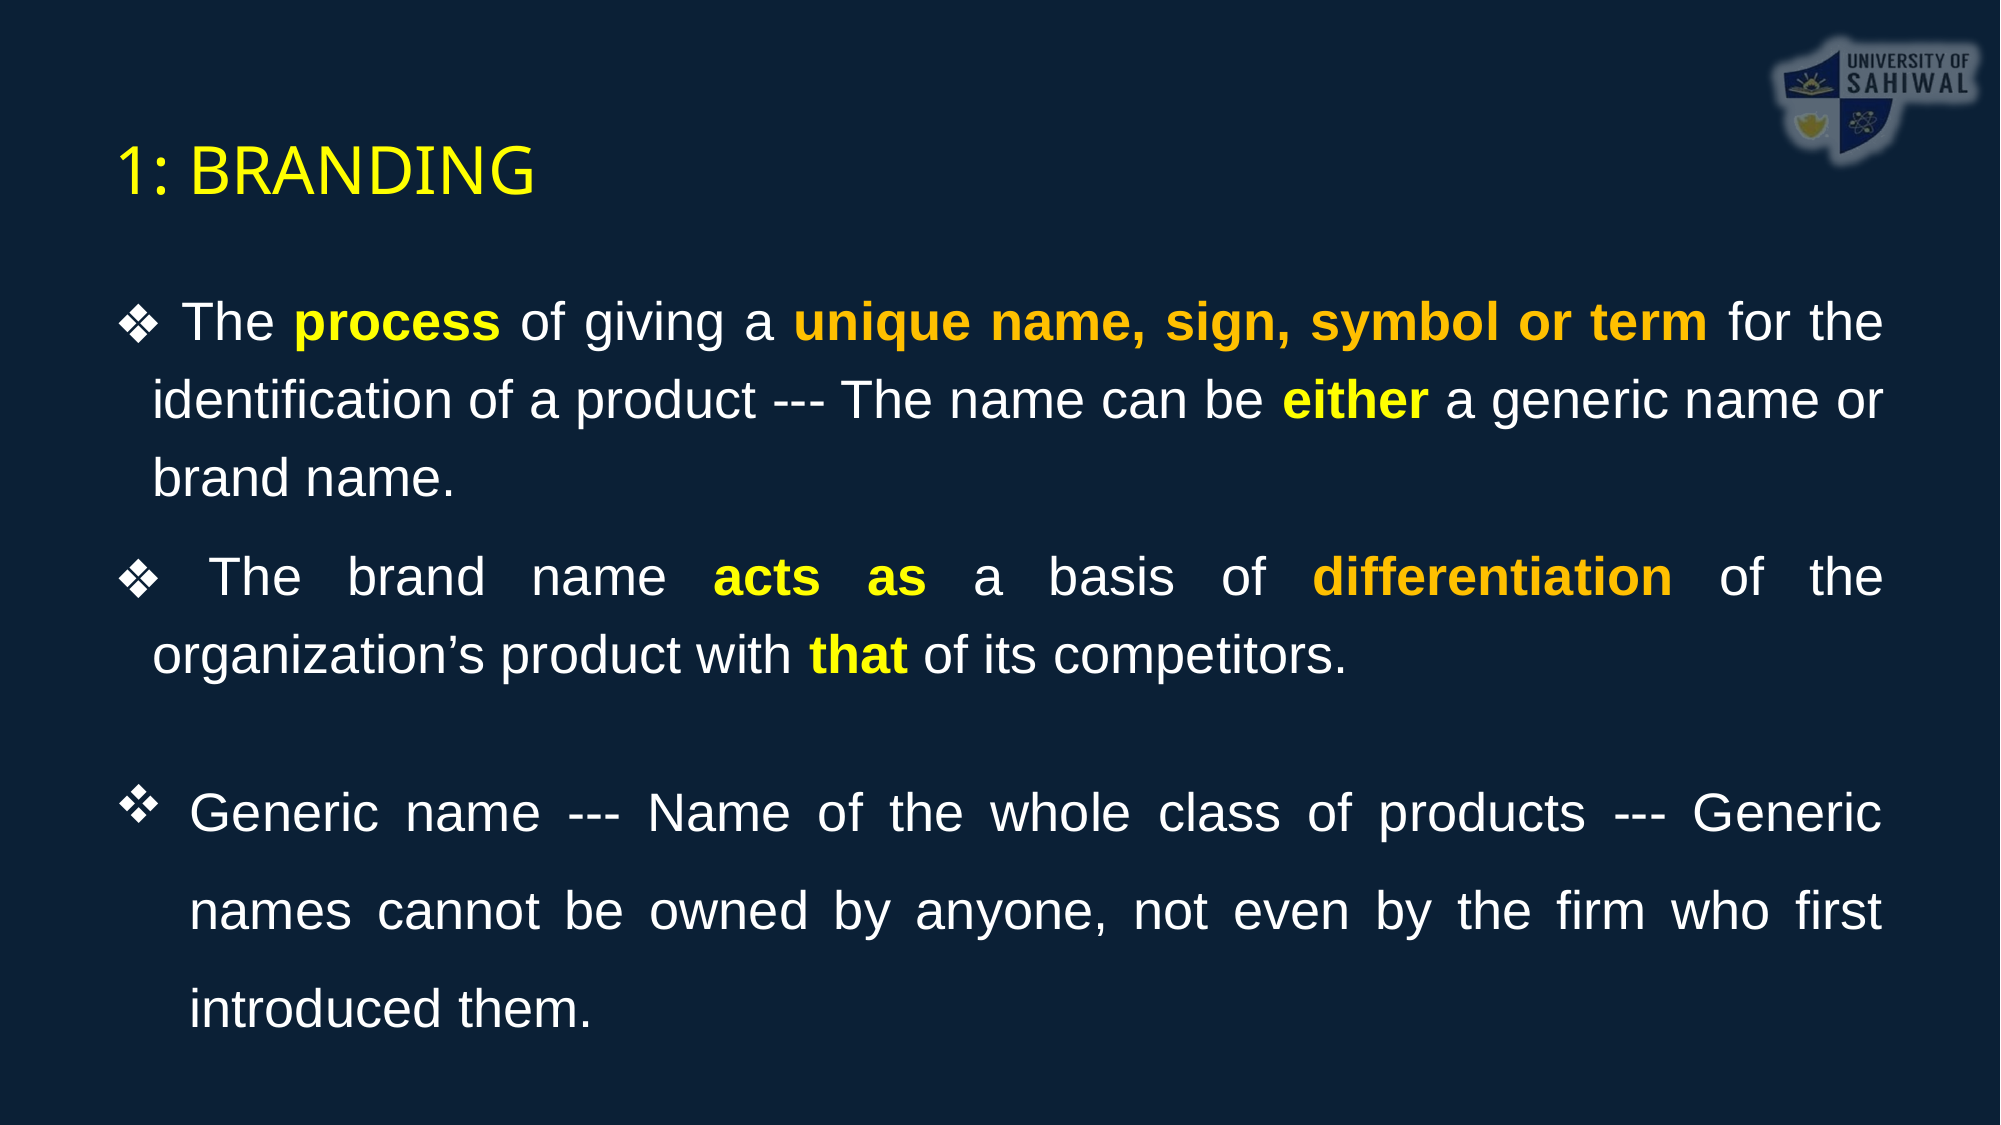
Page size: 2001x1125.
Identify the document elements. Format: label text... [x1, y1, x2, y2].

picture [1747, 0, 2000, 208]
list 1: BRANDING The process of giving a unique name, sign, symbol or term for the identification of a product --- The name can be either a generic name or brand name. The brand name acts as a basis of differentiation of the organization’s product with that of its competitors. Generic name --- Name of the whole class of products --- Generic names cannot be owned by anyone, not even by the firm who first introduced them. [99, 68, 1901, 1057]
